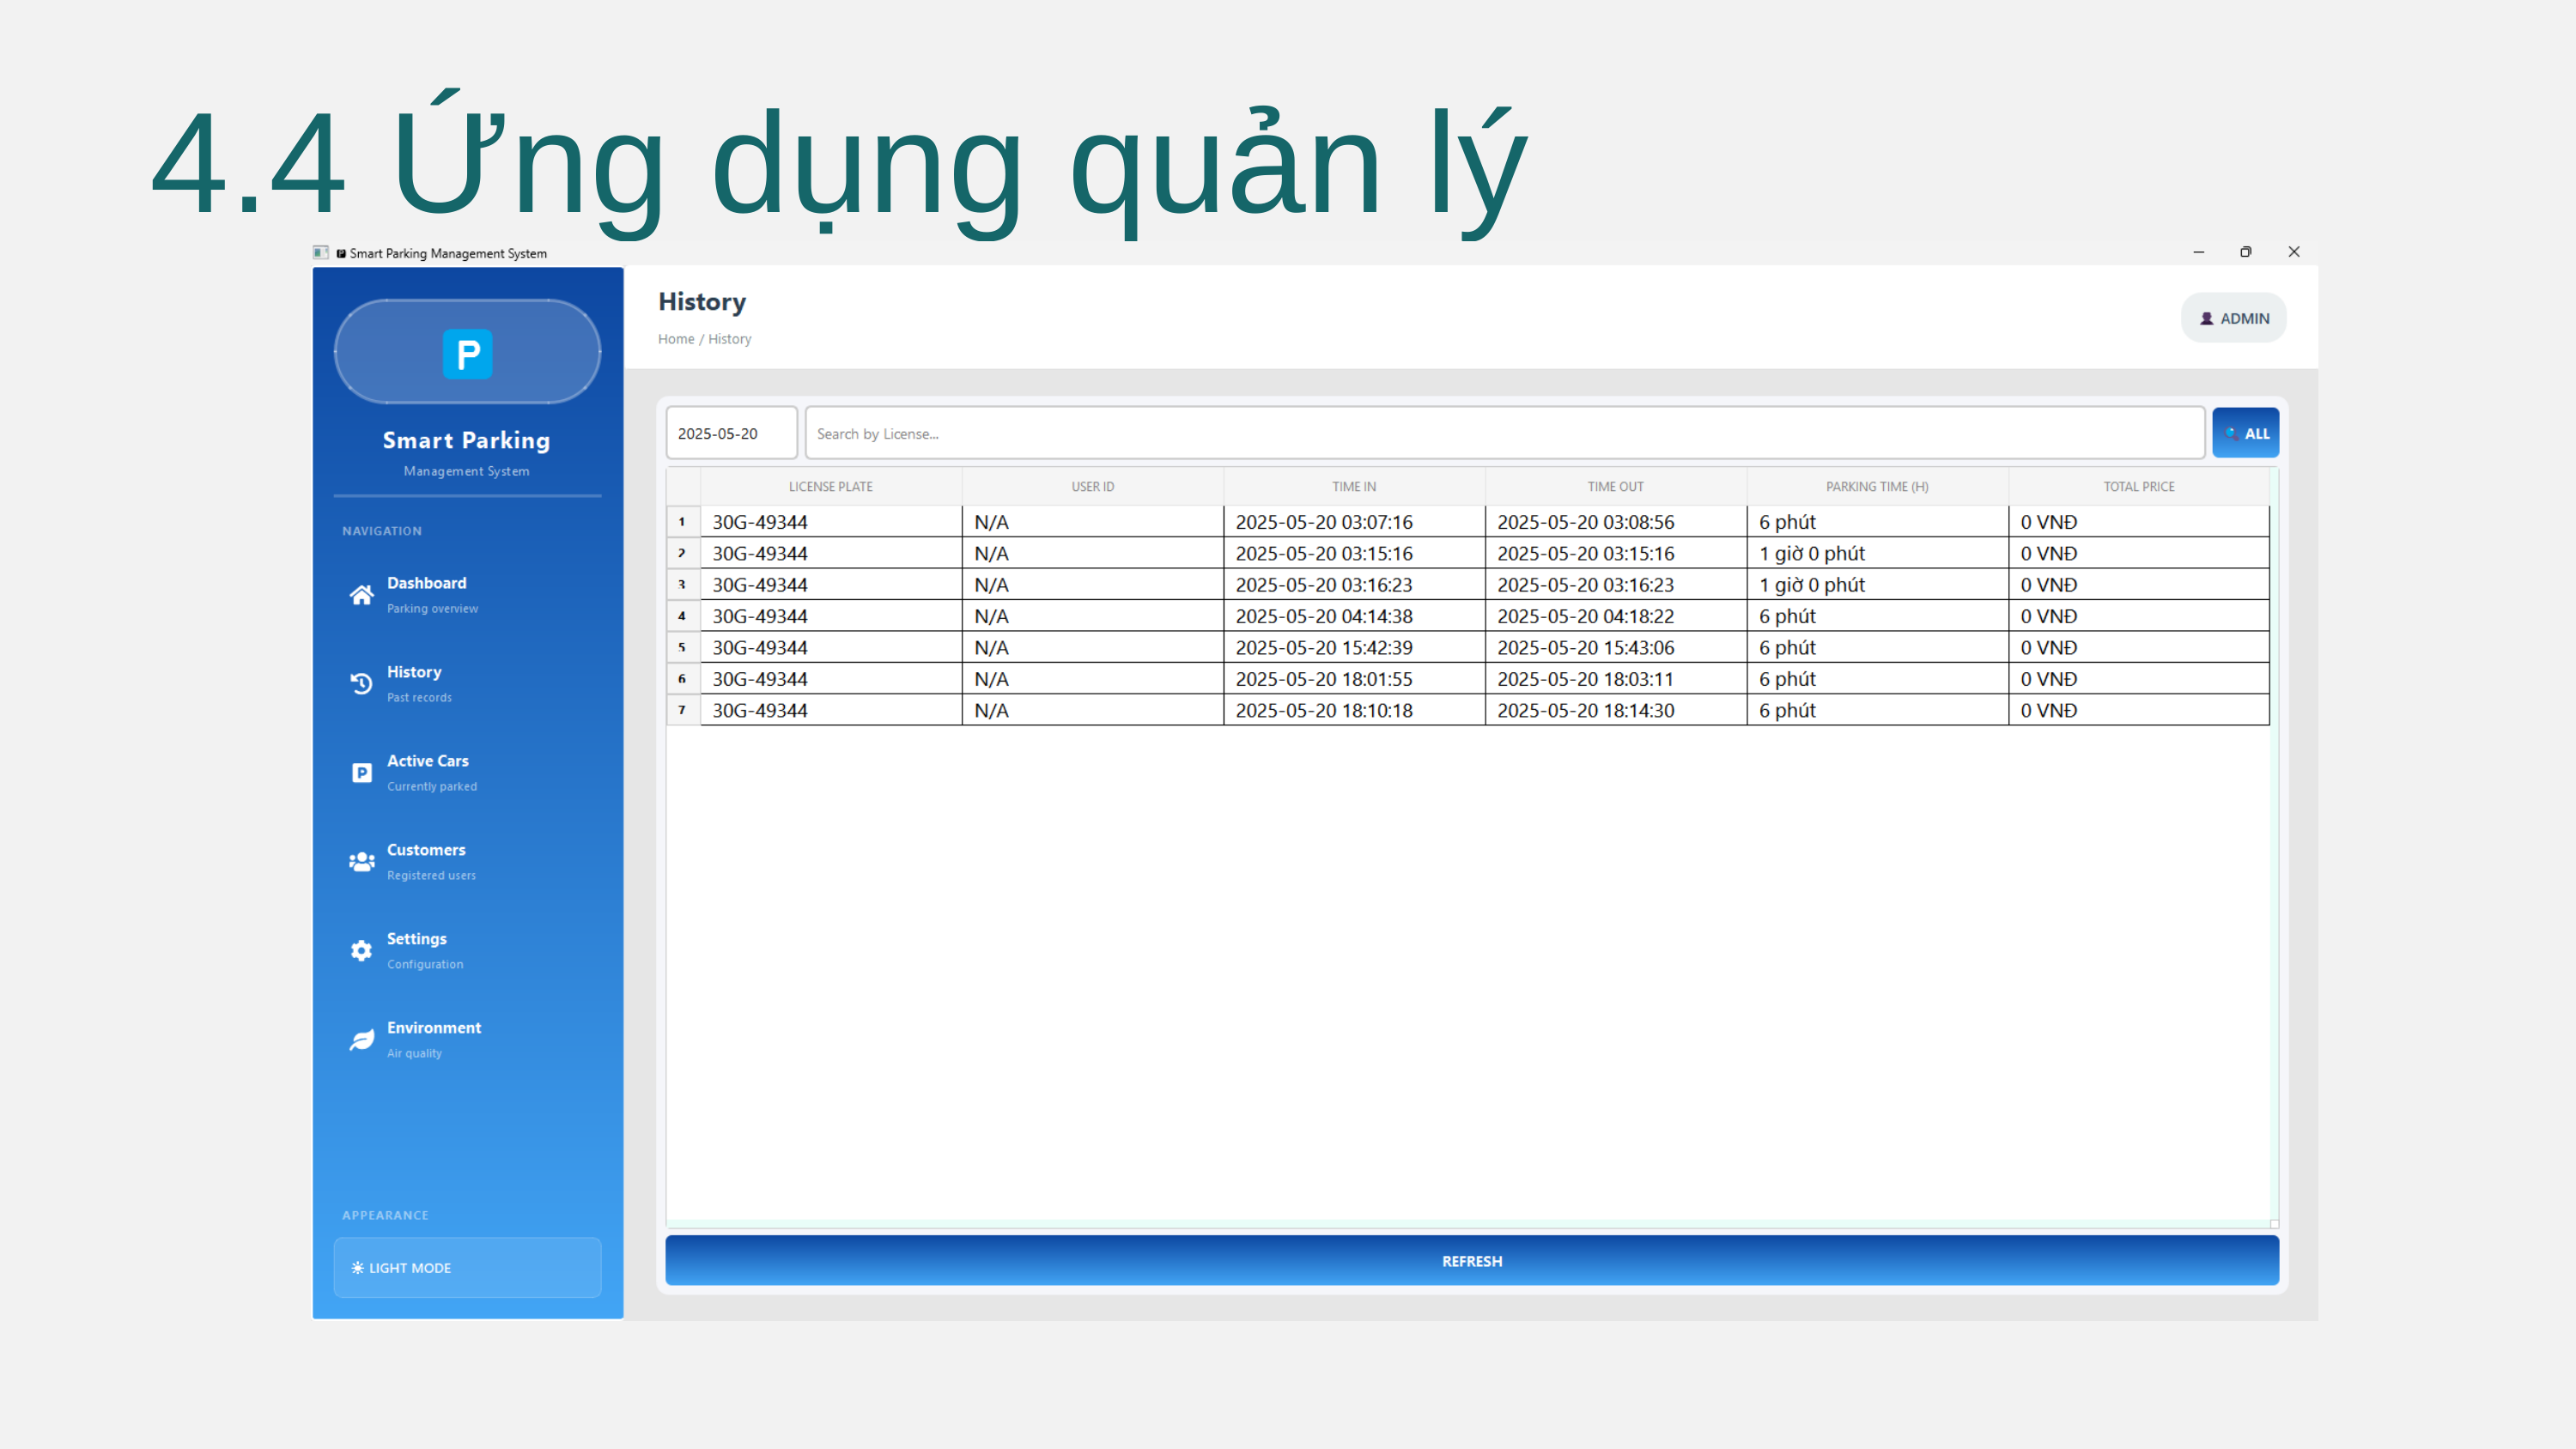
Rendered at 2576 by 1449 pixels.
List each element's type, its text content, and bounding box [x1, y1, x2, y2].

picture [311, 240, 2318, 1321]
text_box 4.4 Ứng dụng quản lý [149, 80, 2576, 246]
